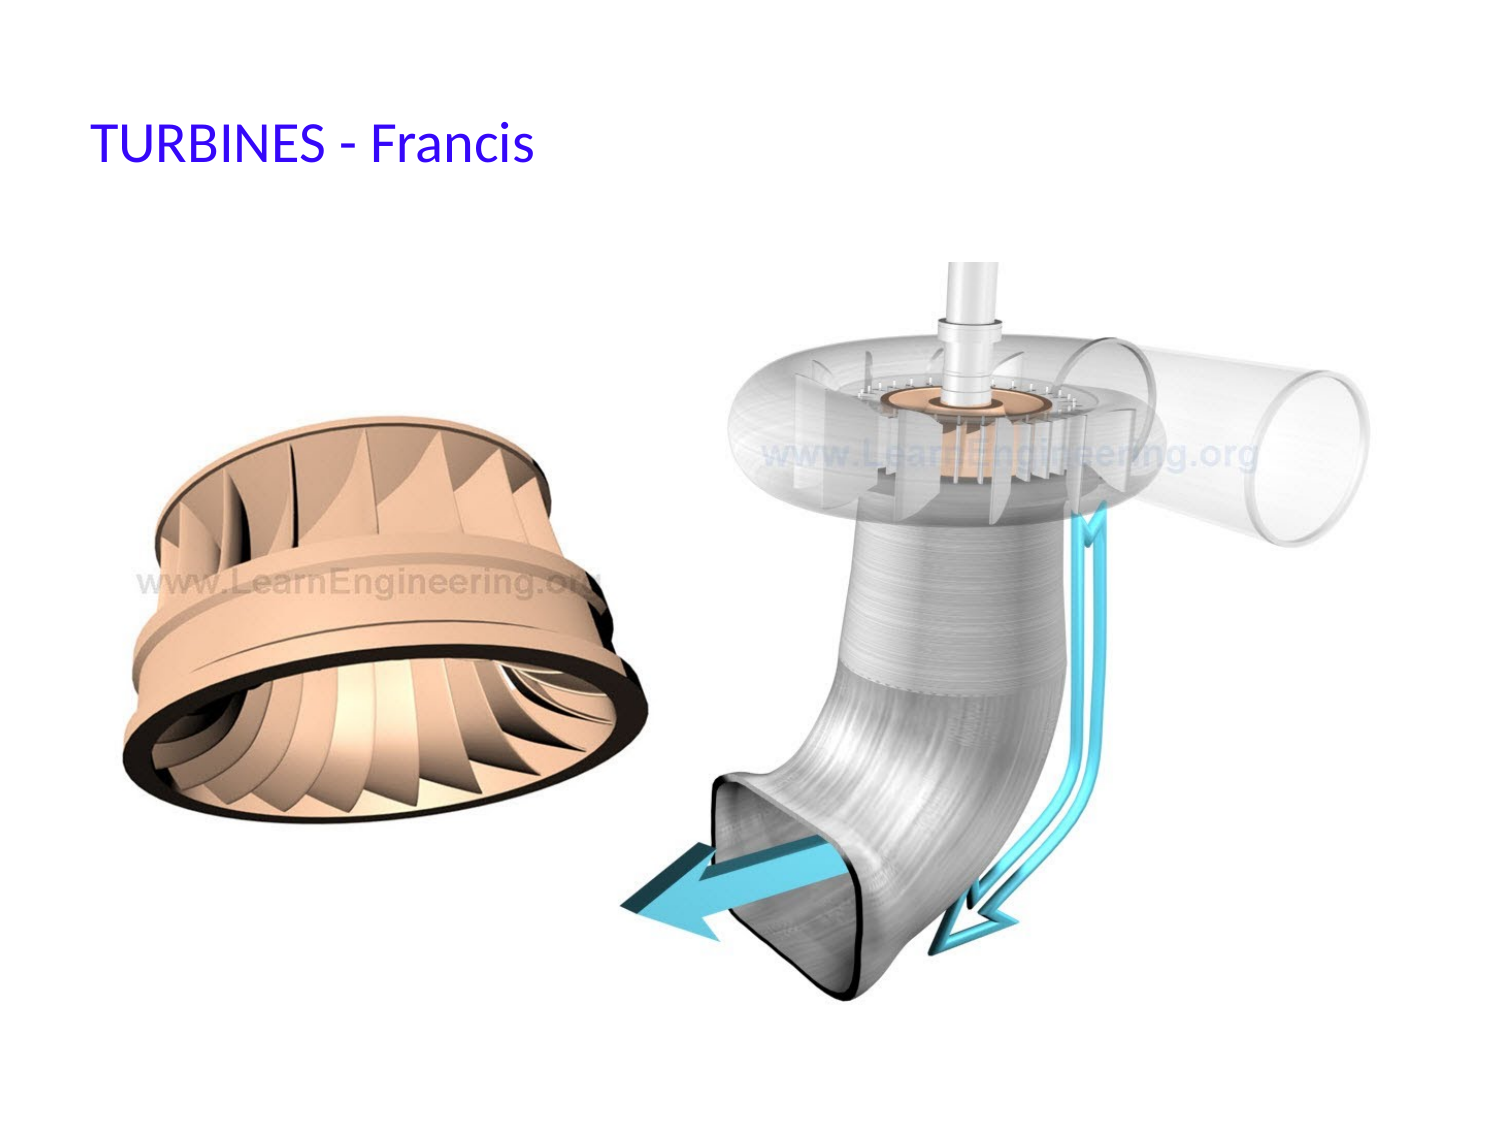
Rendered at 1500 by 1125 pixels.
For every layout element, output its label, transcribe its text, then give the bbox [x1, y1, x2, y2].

title TURBINES - Francis [75, 45, 1425, 233]
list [89, 262, 1411, 1006]
